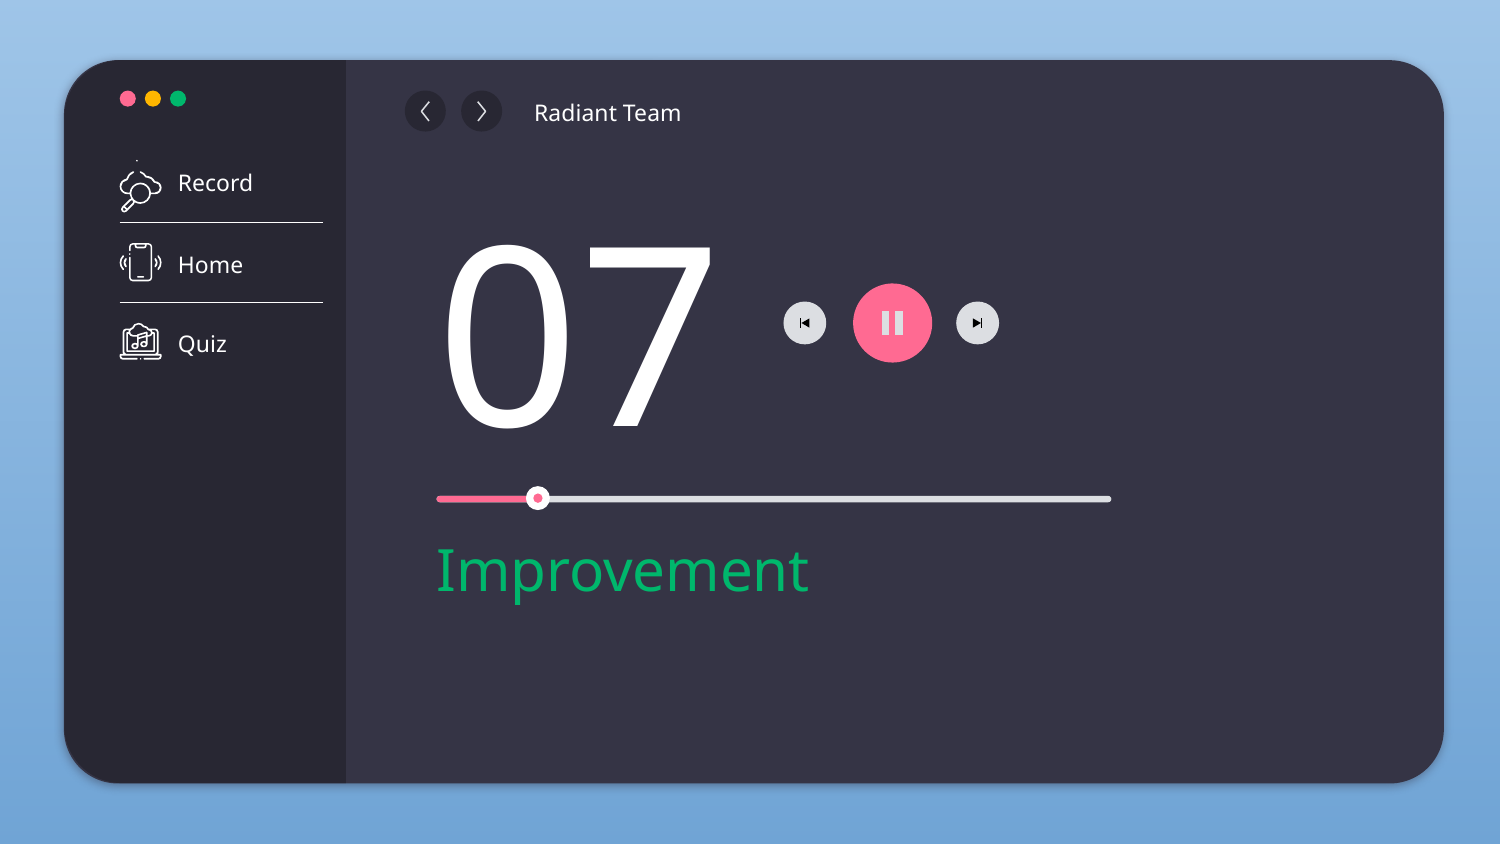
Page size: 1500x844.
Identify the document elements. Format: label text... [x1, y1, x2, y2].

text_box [404, 90, 503, 132]
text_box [525, 485, 551, 511]
title Improvement [421, 532, 1278, 634]
text_box [555, 495, 1112, 503]
text_box [436, 495, 520, 503]
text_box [118, 90, 324, 360]
title 07 [421, 191, 775, 477]
text_box Radiant Team [534, 99, 799, 123]
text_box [783, 283, 1000, 363]
